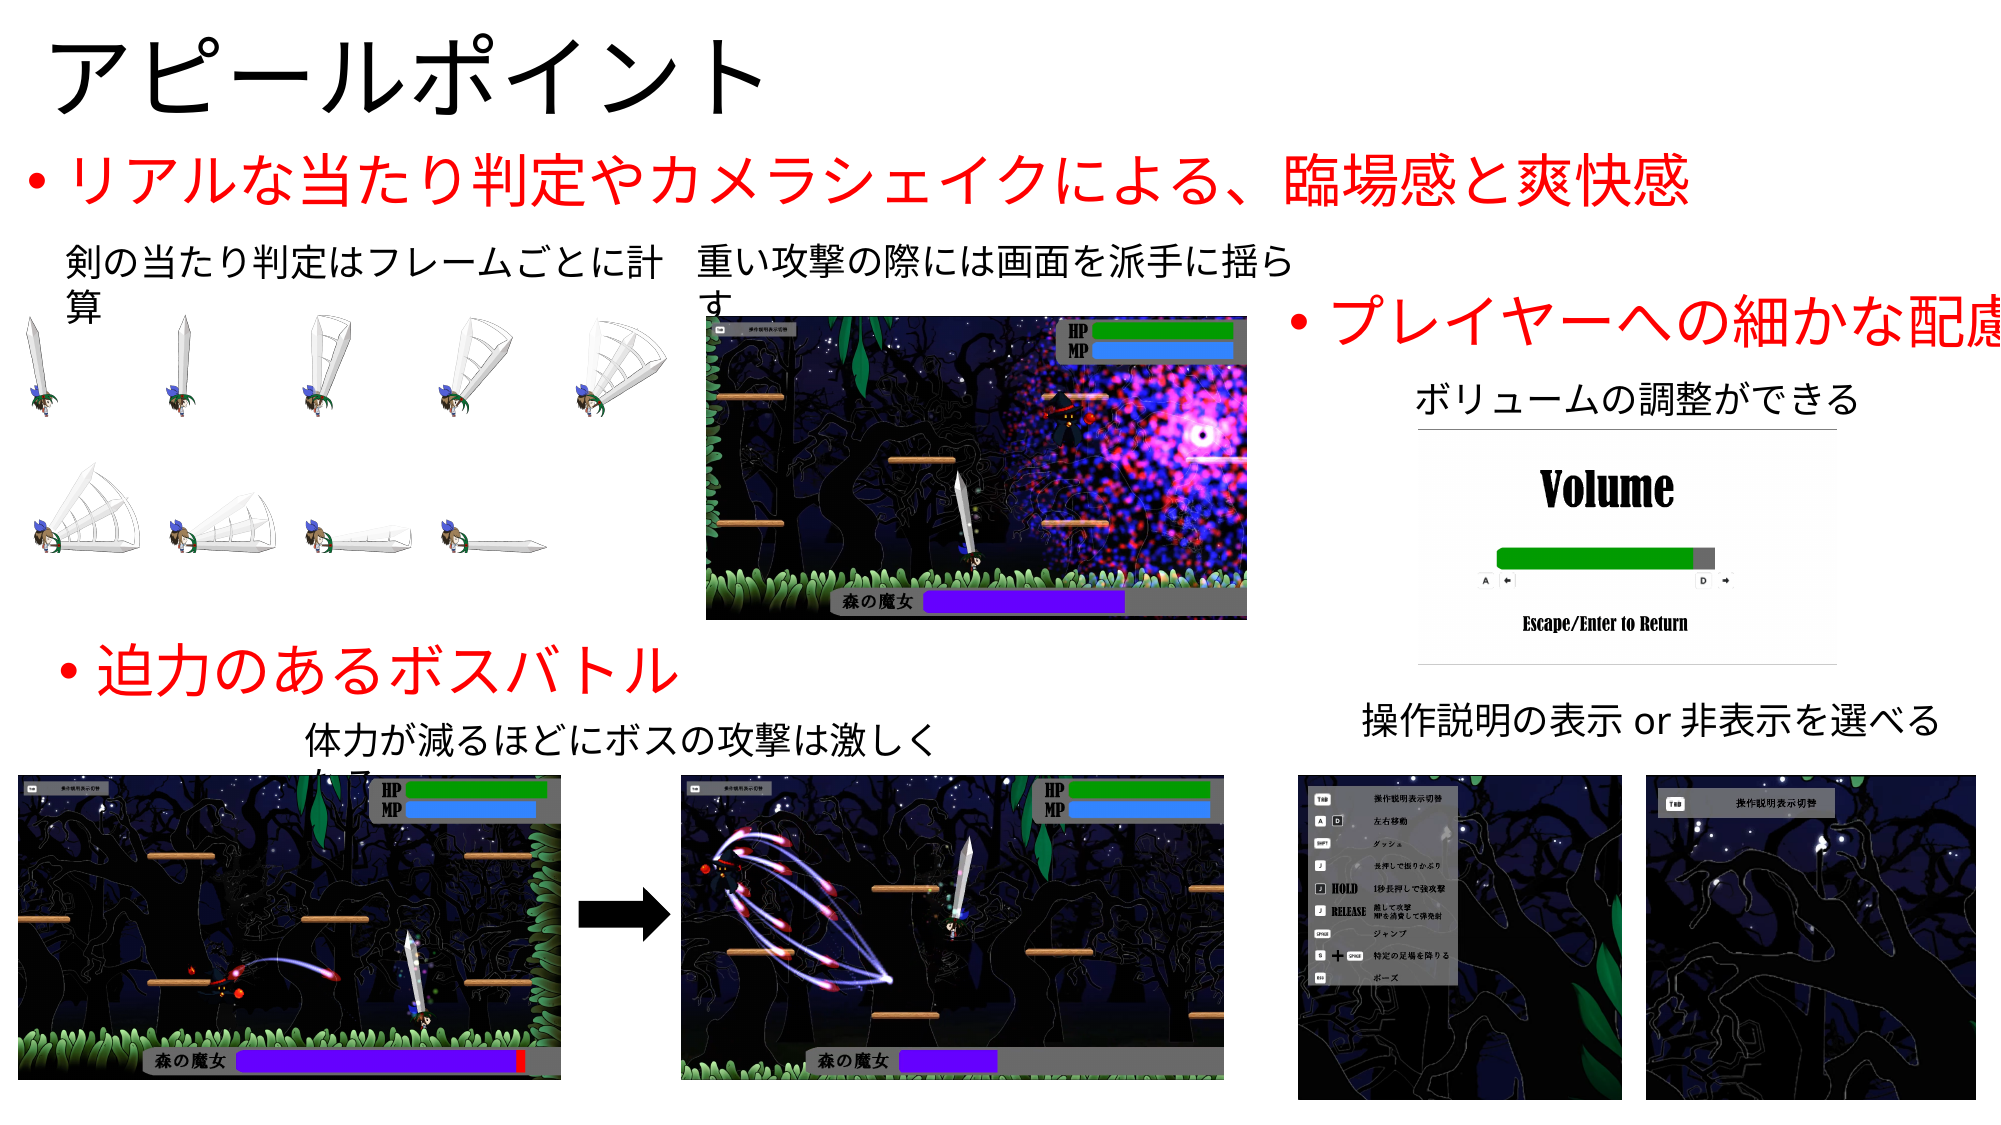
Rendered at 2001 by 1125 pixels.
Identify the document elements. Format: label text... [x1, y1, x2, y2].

title アピールポイント [26, 0, 2000, 144]
text_box 操作説明の表示or非表示を選べる [1347, 689, 1978, 750]
picture [1417, 428, 1837, 665]
picture [26, 280, 1248, 621]
picture [18, 774, 562, 1081]
text_box 重い攻撃の際には画面を派手に揺らす [681, 230, 1313, 336]
text_box プレイヤーへの細かな配慮 [1274, 286, 2000, 396]
picture [1646, 774, 1977, 1101]
text_box ボリュームの調整ができる [1399, 368, 2000, 429]
text_box 体力が減るほどにボスの攻撃は激しくなる [289, 709, 977, 815]
picture [1297, 774, 1623, 1101]
text_box 剣の当たり判定はフレームごとに計算 [50, 231, 681, 280]
picture [680, 774, 1224, 1081]
text_box 迫力のあるボスバトル [43, 634, 2000, 745]
text_box [578, 886, 671, 942]
list リアルな当たり判定やカメラシェイクによる、臨場感と爽快感 [11, 144, 2000, 255]
